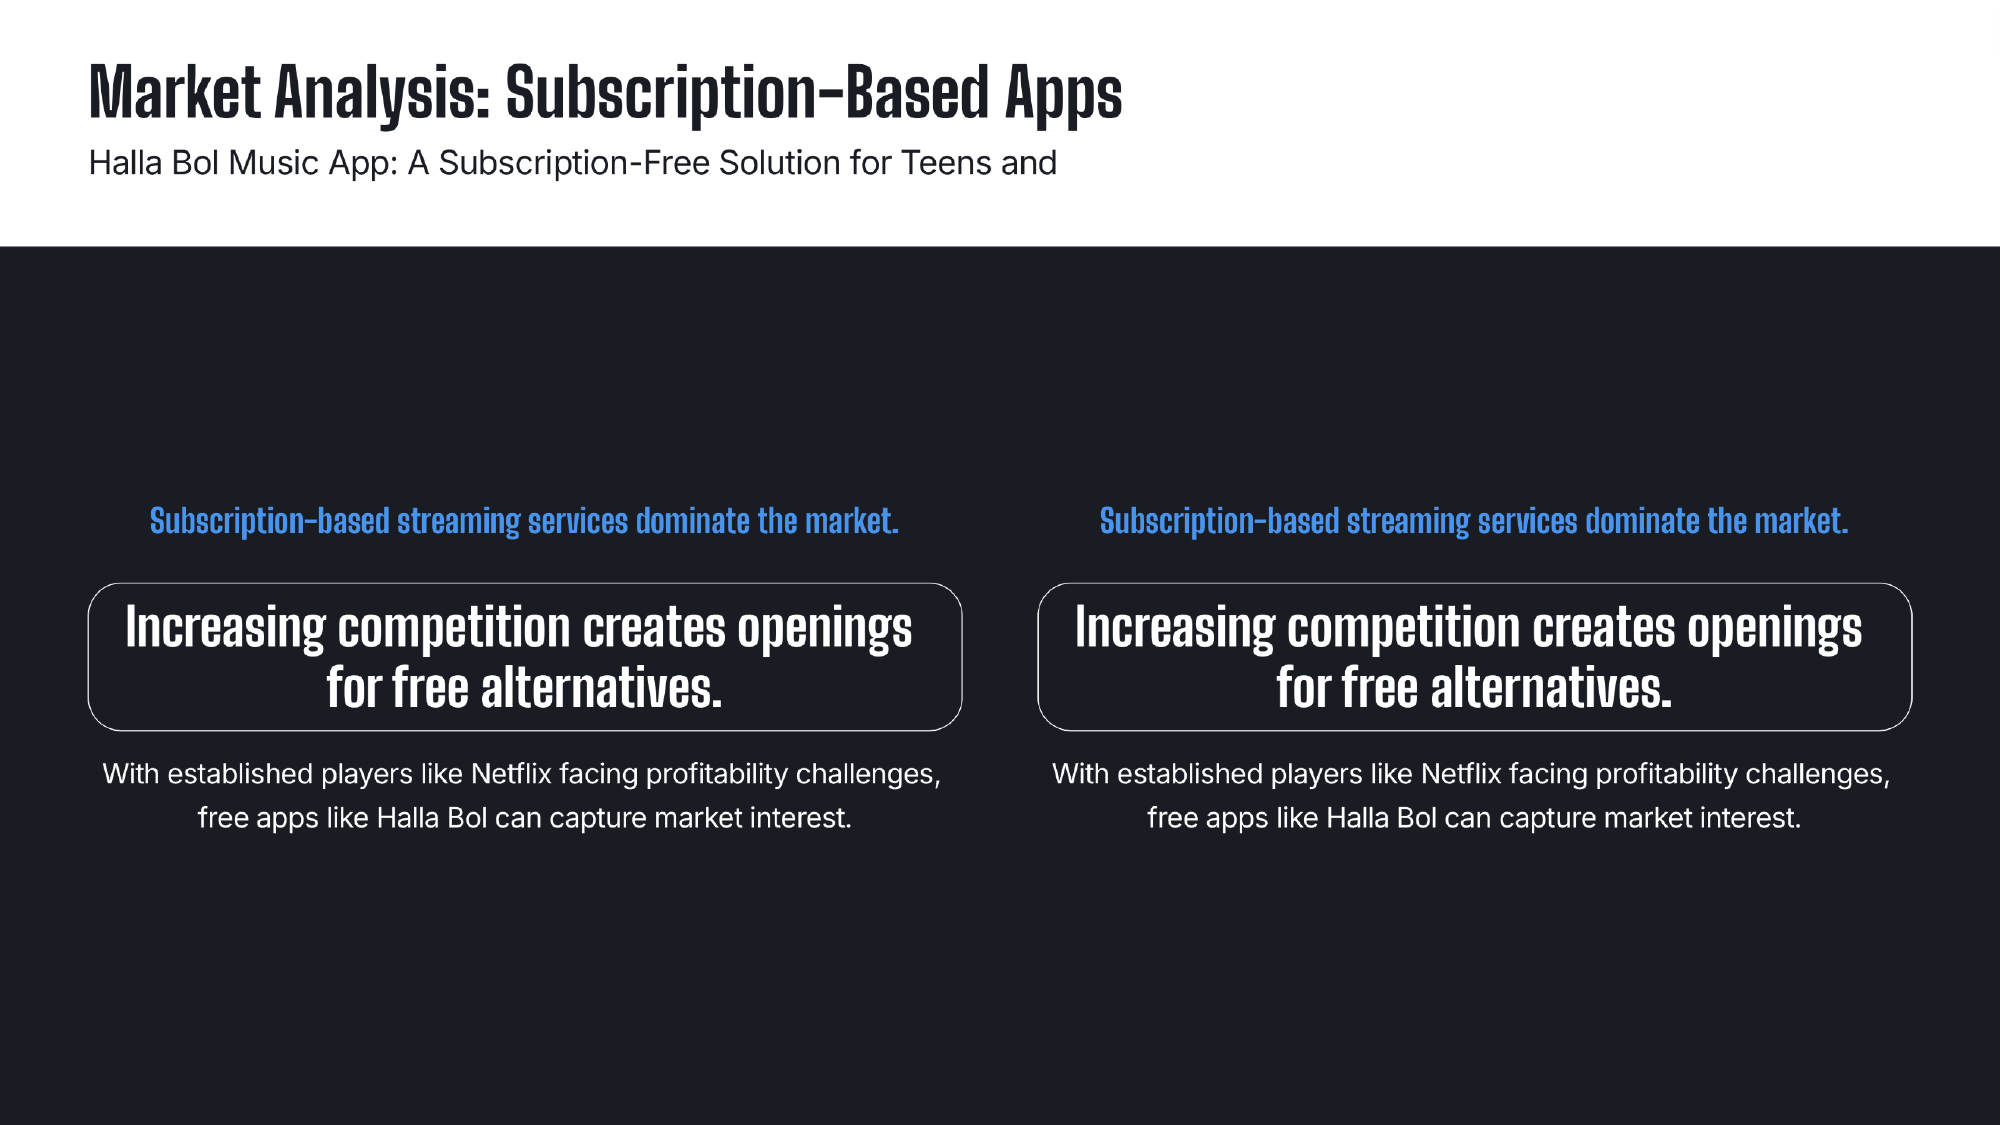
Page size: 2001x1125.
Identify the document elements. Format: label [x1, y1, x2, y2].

list [0, 0, 2000, 1125]
